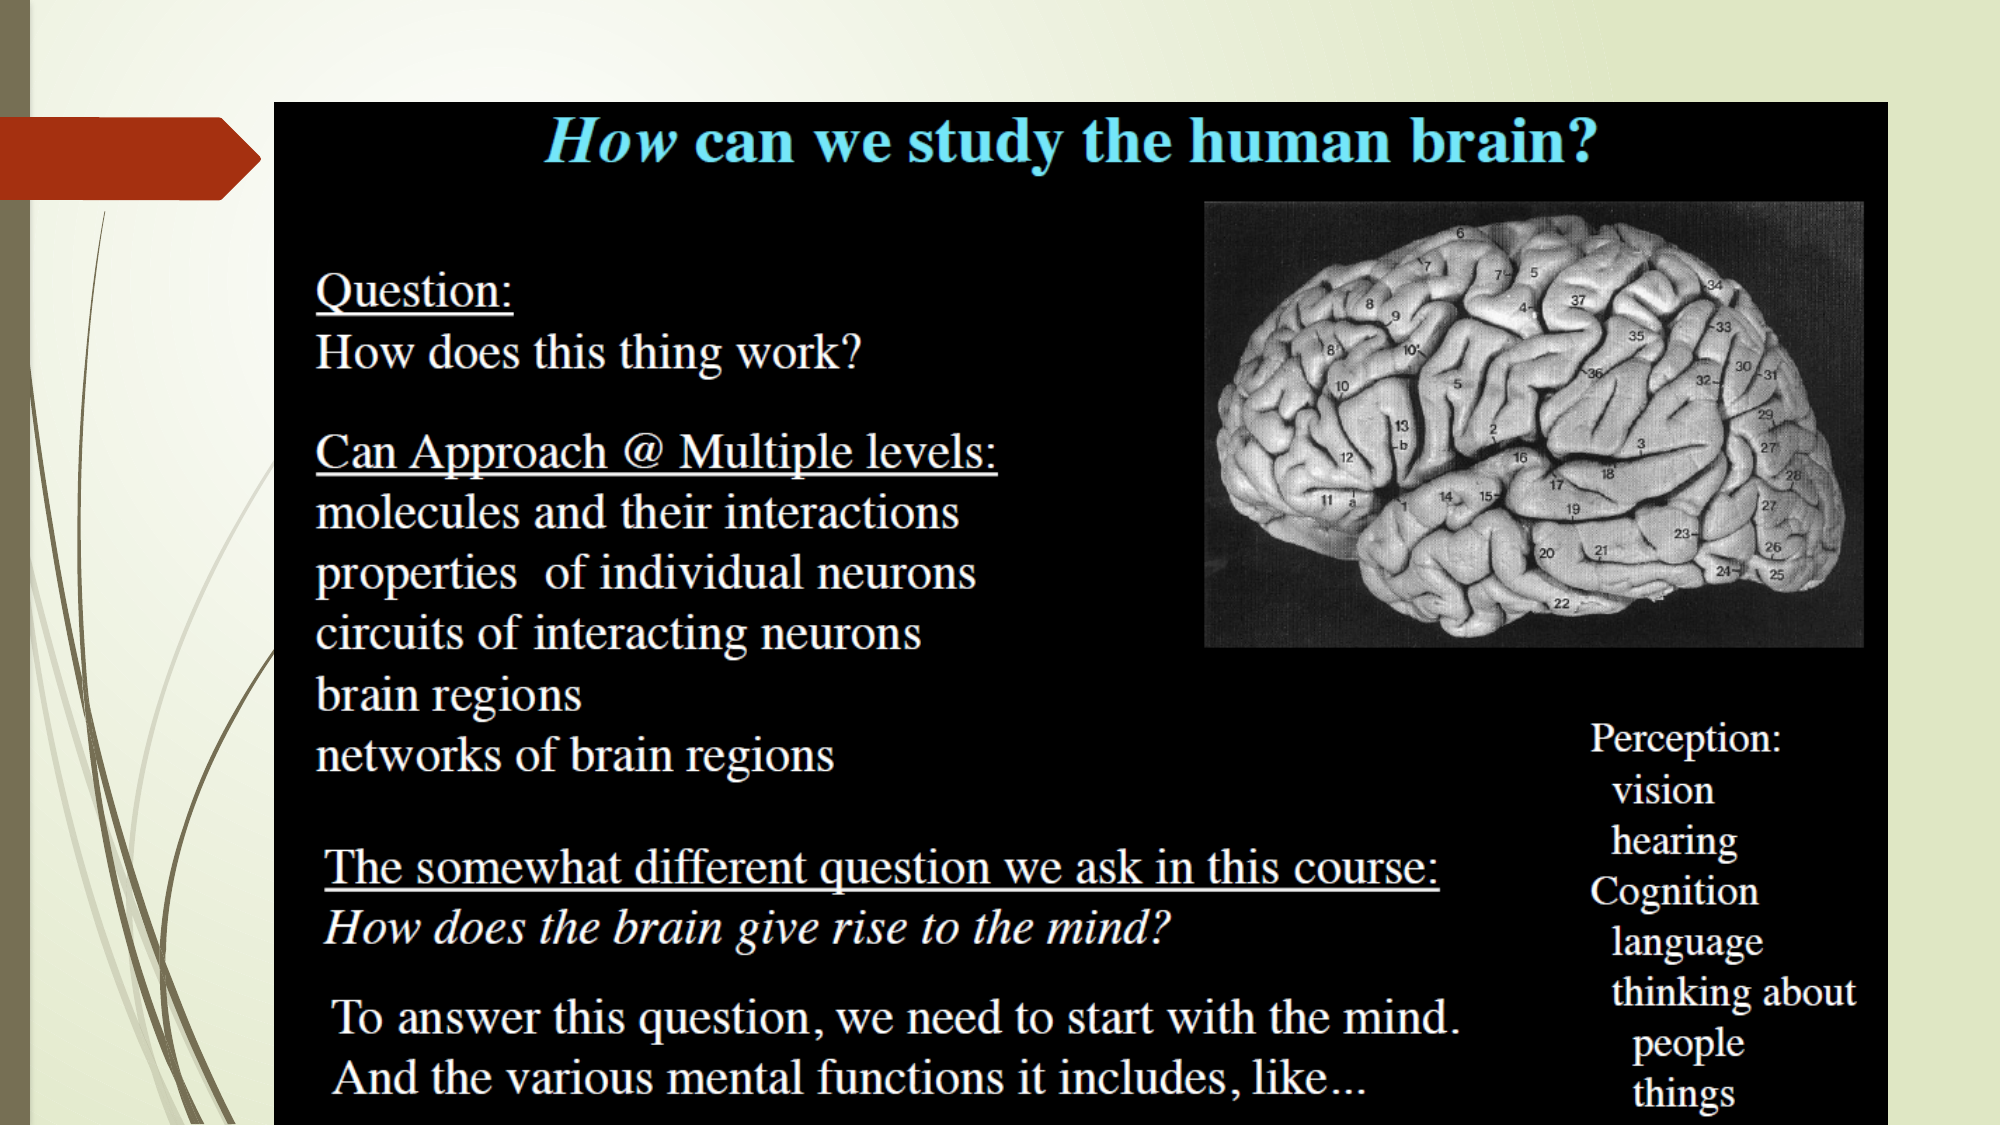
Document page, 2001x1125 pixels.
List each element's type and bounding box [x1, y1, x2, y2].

picture [273, 102, 1888, 1125]
